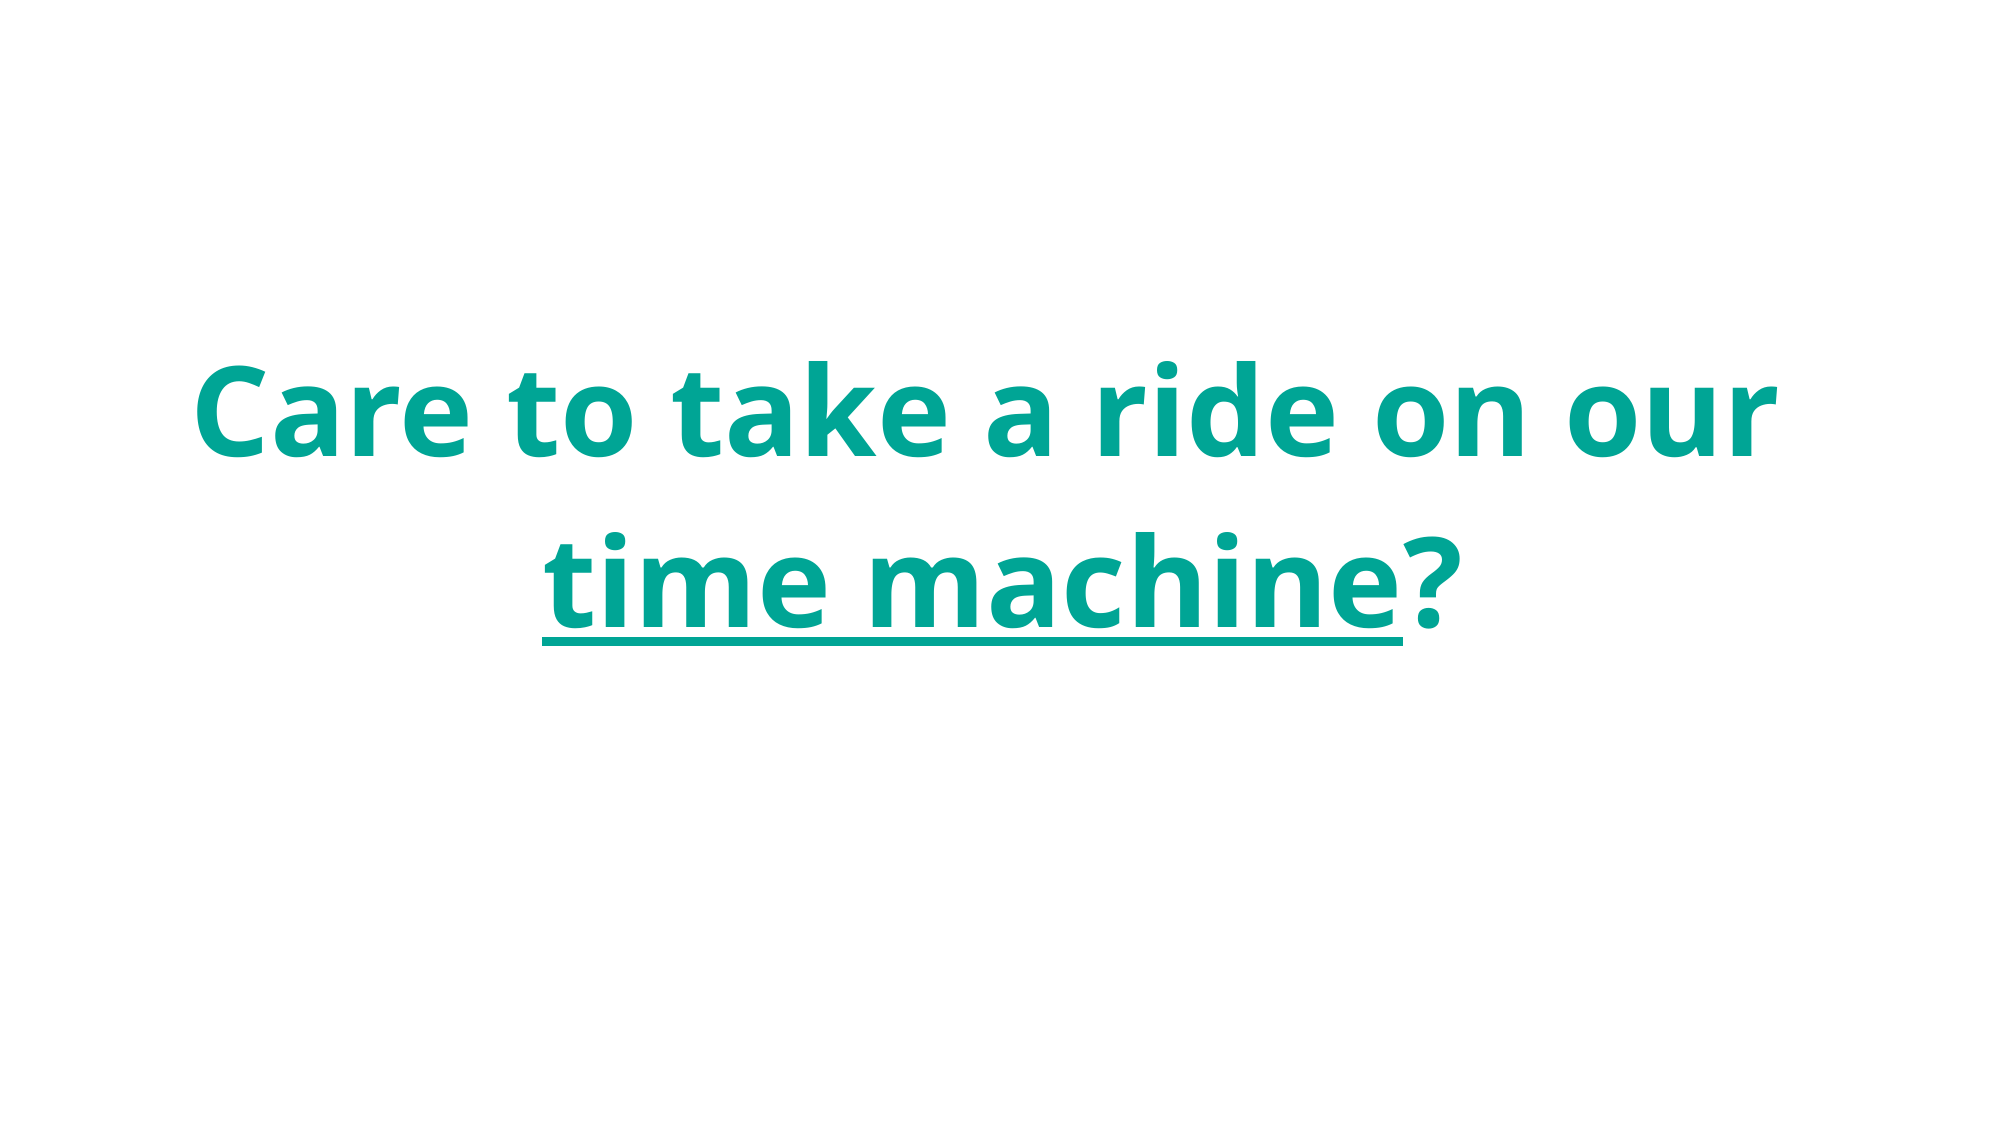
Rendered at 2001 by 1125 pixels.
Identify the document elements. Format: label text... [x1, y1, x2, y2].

list Care to take a ride on our time machine? [139, 341, 1865, 748]
